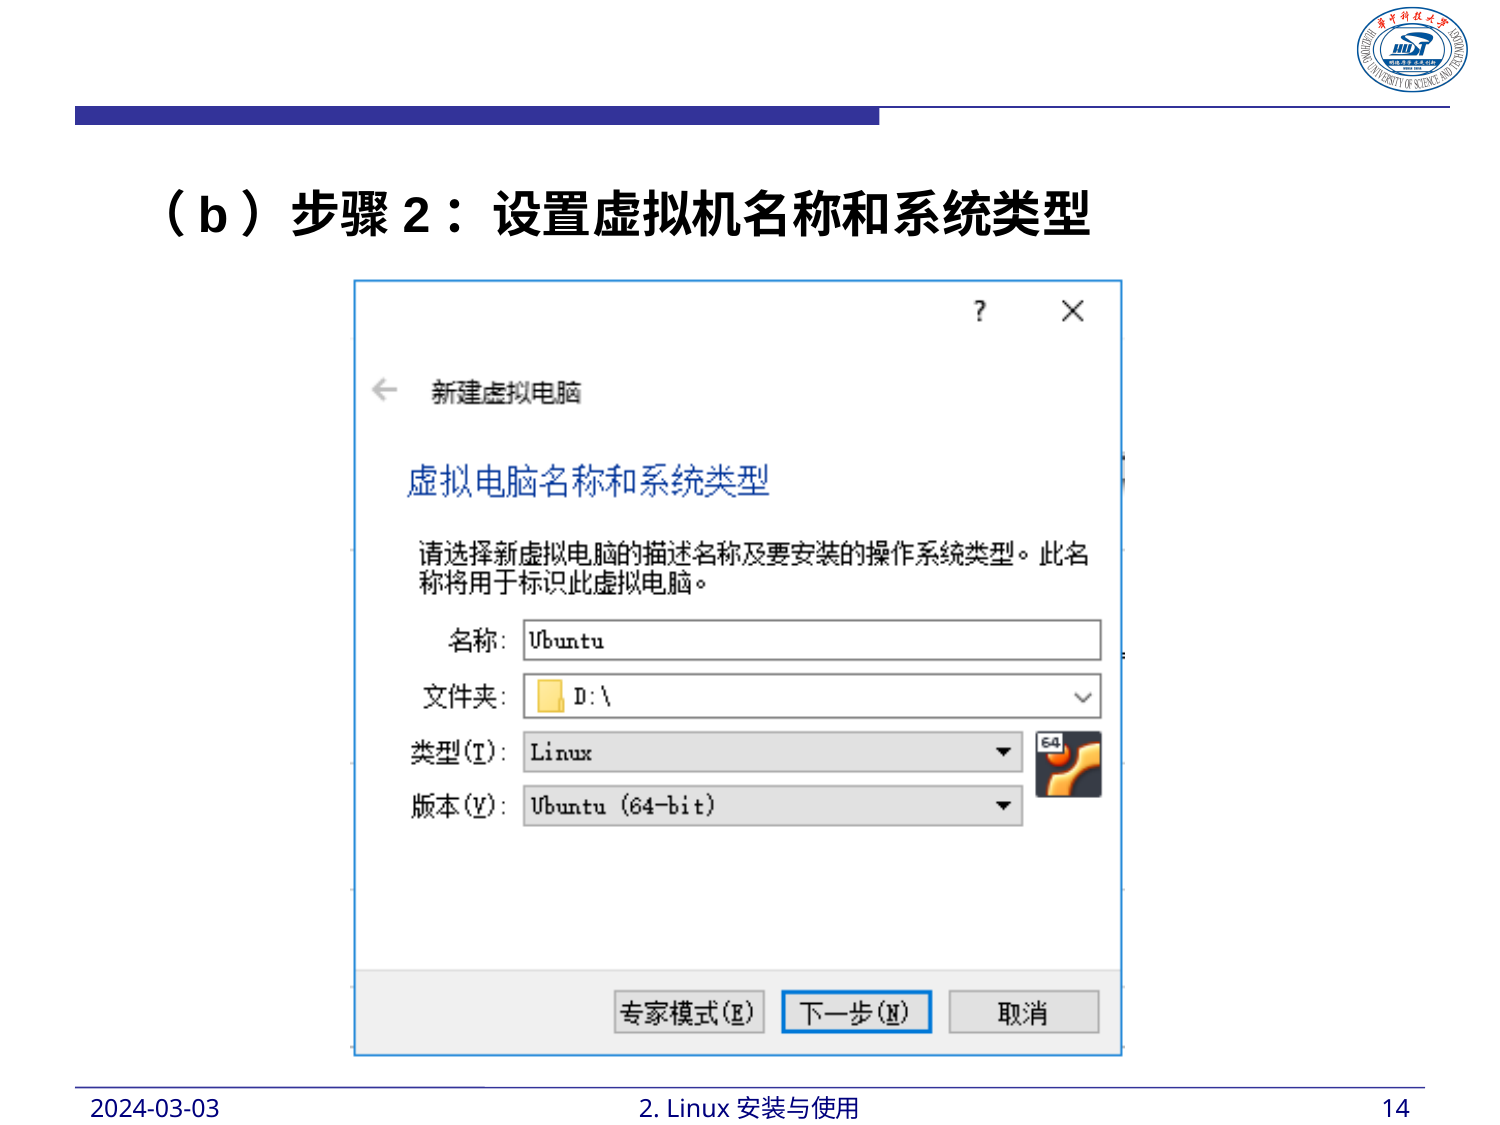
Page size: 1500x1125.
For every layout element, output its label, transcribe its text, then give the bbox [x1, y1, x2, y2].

text_box （b）步骤2：设置虚拟机名称和系统类型 [121, 174, 1107, 250]
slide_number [75, 1084, 400, 1125]
slide_number 14 [1100, 1084, 1425, 1125]
picture [349, 274, 1125, 1061]
picture [1350, 0, 1475, 99]
footer 2. Linux安装与使用 [512, 1084, 988, 1125]
